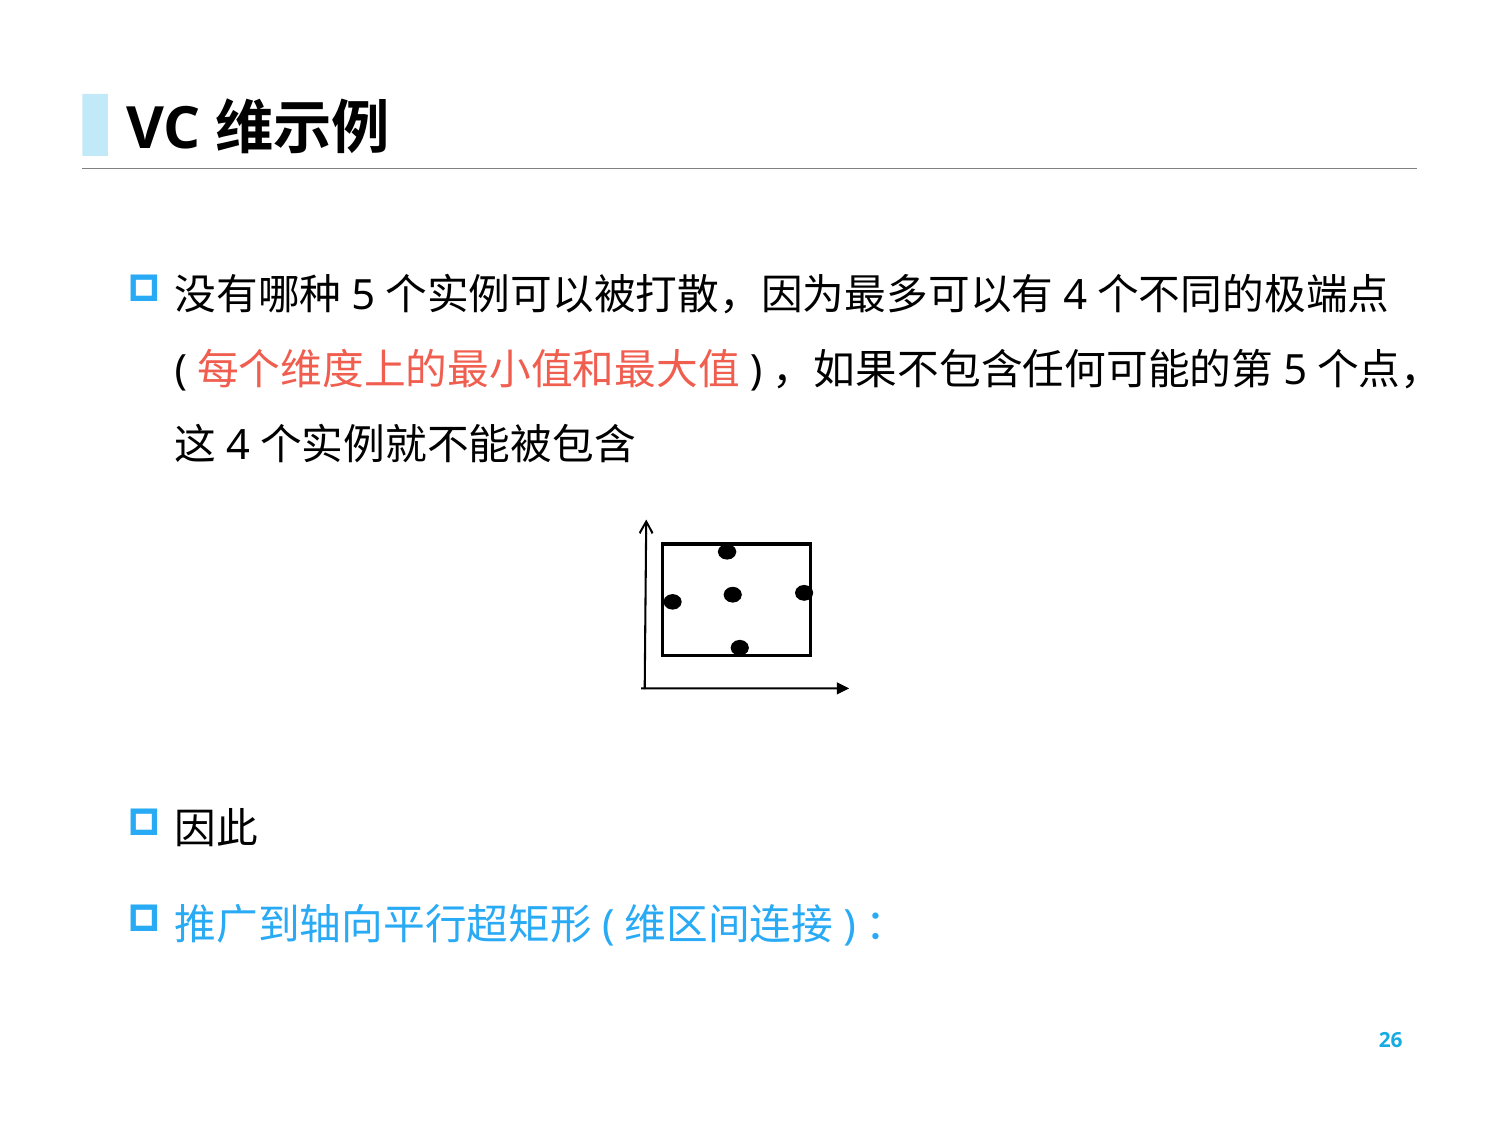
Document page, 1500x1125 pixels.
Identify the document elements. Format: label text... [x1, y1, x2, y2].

text_box [641, 682, 850, 695]
slide_number 26 [1059, 1023, 1418, 1058]
text_box [662, 544, 811, 656]
title VC维示例 [111, 0, 1447, 169]
